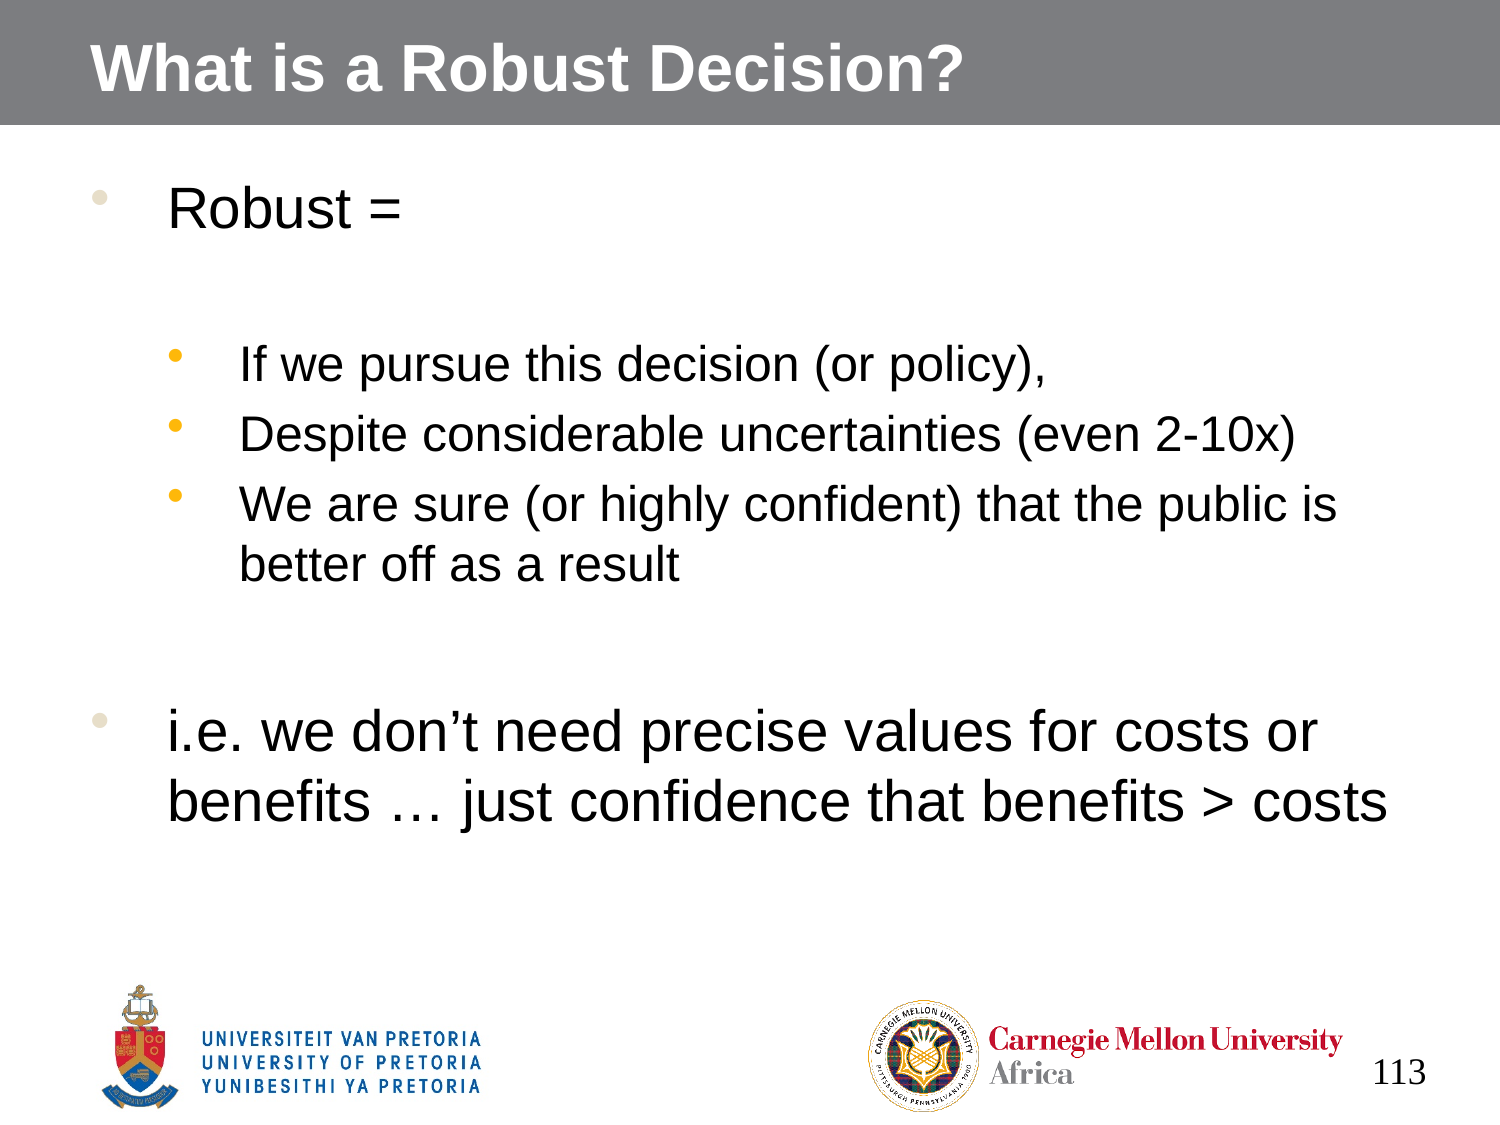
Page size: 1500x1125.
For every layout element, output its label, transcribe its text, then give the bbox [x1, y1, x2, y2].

picture [868, 1000, 979, 1112]
list Robust = If we pursue this decision (or policy), Despite considerable uncertainties (even 2-10x) We are sure (or highly confident) that the public is better off as a result i.e. we don’t need precise values for costs or benefits … just confidence that benefits > costs [75, 162, 1425, 979]
title What is a Robust Decision? [75, 12, 1425, 113]
picture [92, 980, 495, 1112]
picture [989, 1026, 1343, 1084]
